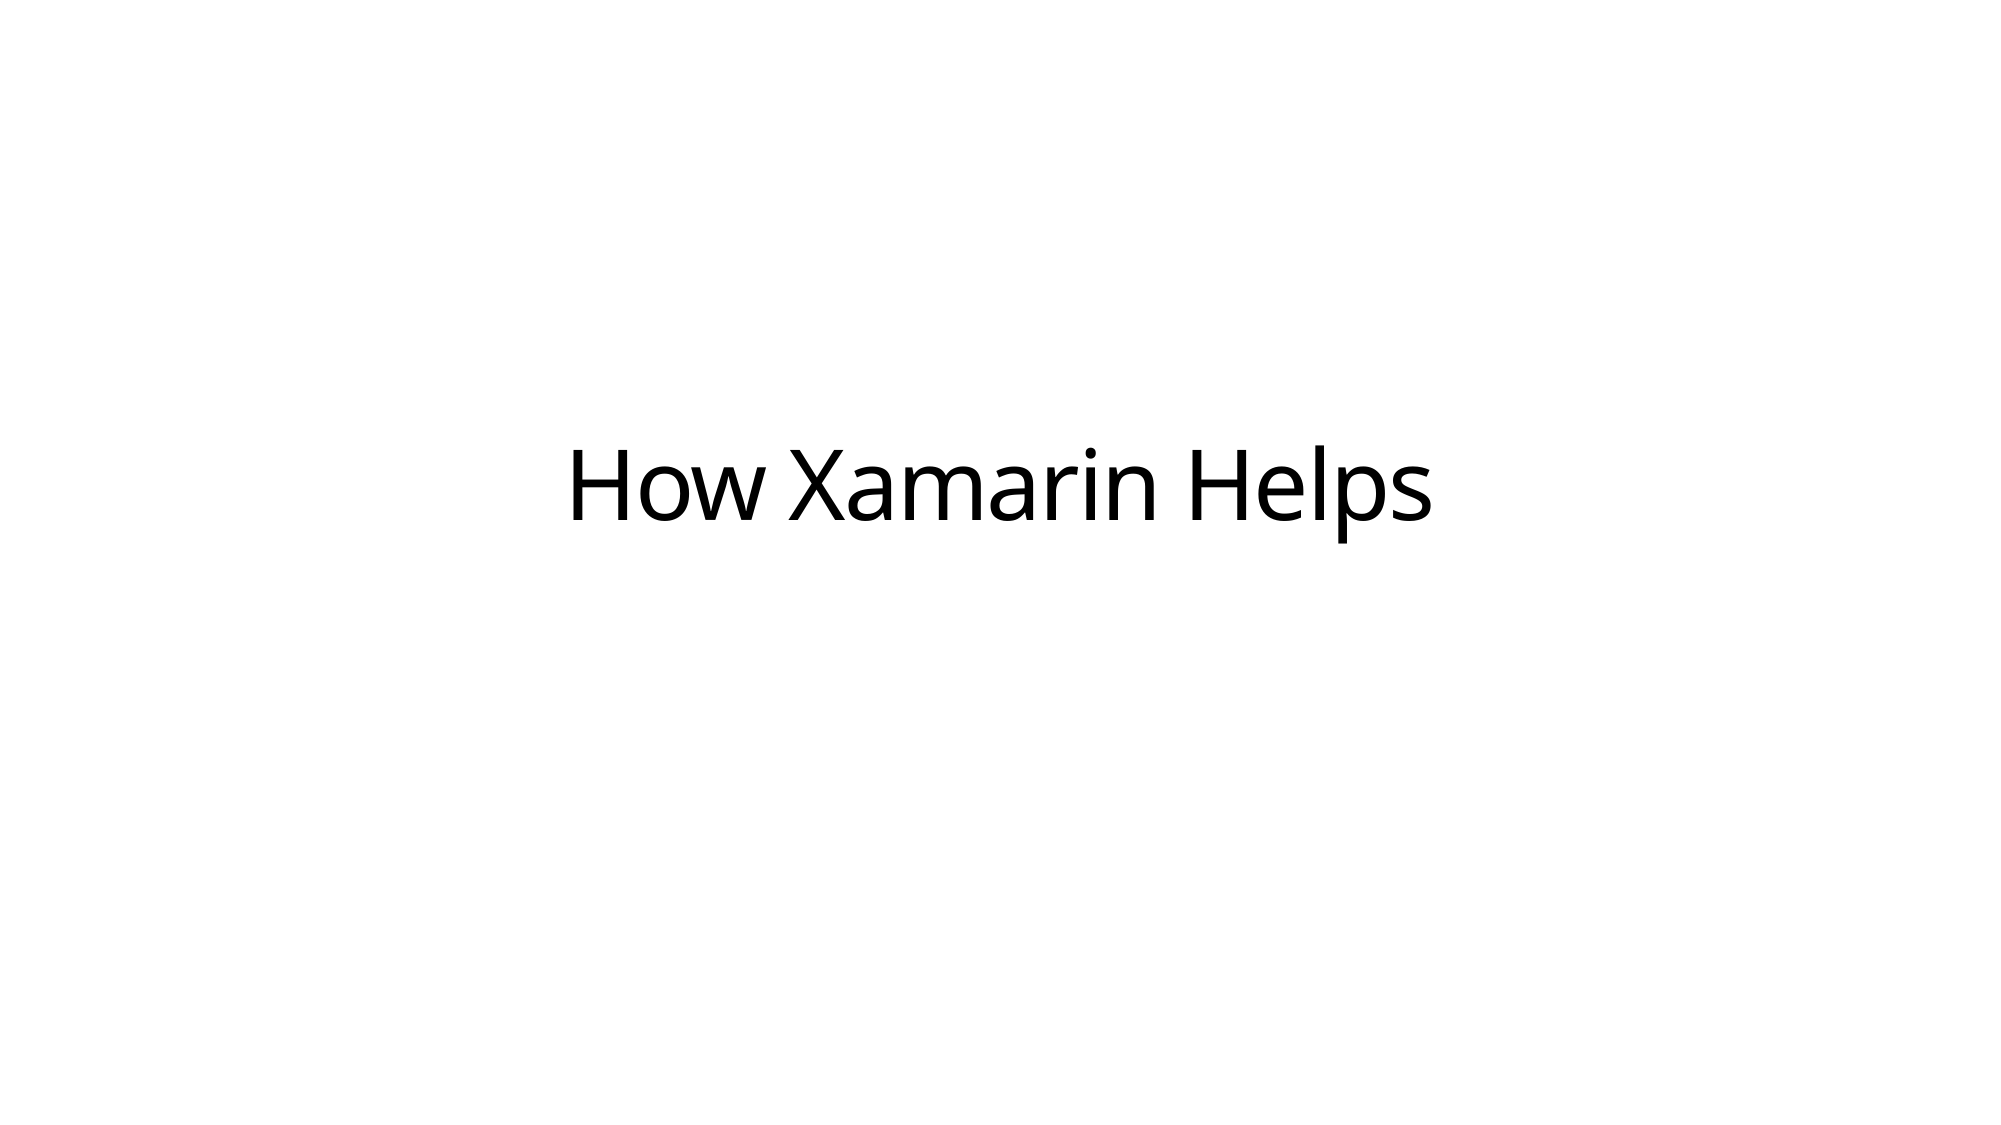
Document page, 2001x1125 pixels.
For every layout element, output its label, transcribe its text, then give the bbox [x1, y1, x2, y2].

title How Xamarin Helps [191, 341, 1809, 636]
